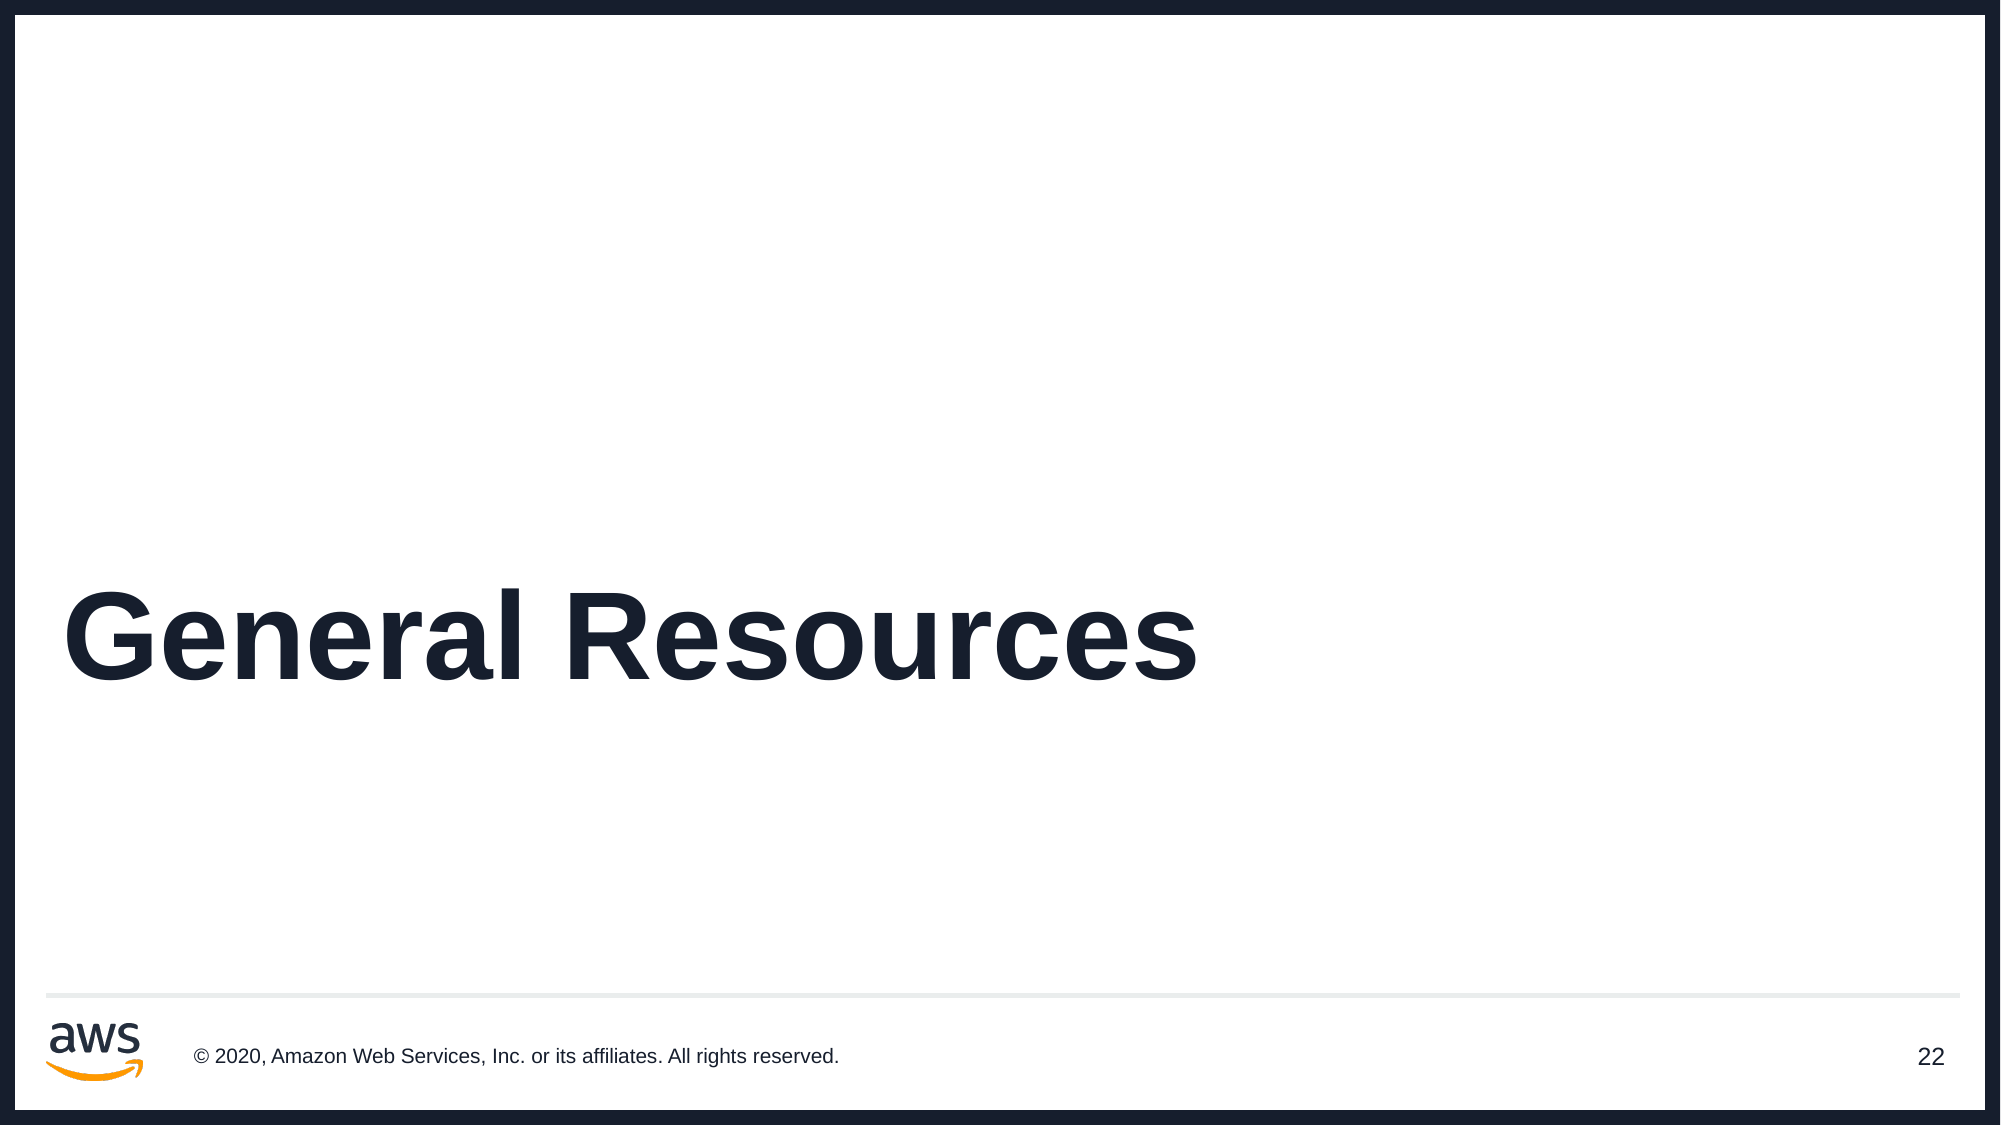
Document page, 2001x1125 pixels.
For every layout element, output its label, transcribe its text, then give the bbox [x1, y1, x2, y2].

slide_number 22 [1493, 1025, 1961, 1086]
footer © 2020, Amazon Web Services, Inc. or its affiliates. All rights reserved. [178, 1025, 911, 1086]
picture [46, 1023, 143, 1081]
title General Resources [47, 344, 1393, 714]
